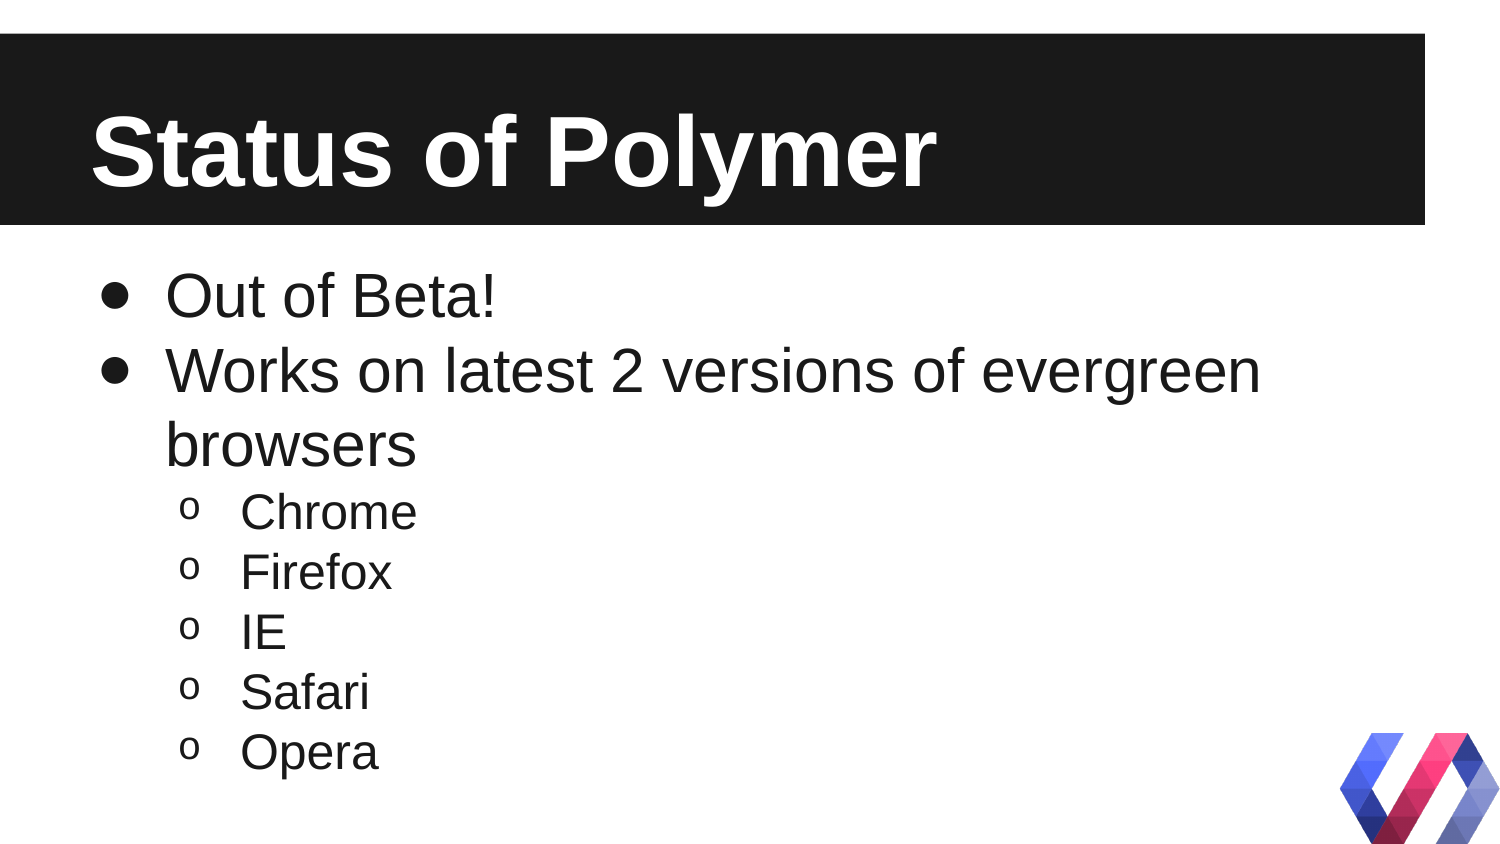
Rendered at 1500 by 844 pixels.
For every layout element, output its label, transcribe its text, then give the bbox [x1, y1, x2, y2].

title Status of Polymer [75, 33, 1425, 221]
picture [1339, 733, 1500, 844]
list Out of Beta! Works on latest 2 versions of evergreen browsers Chrome Firefox IE Safari Opera [75, 239, 1425, 808]
